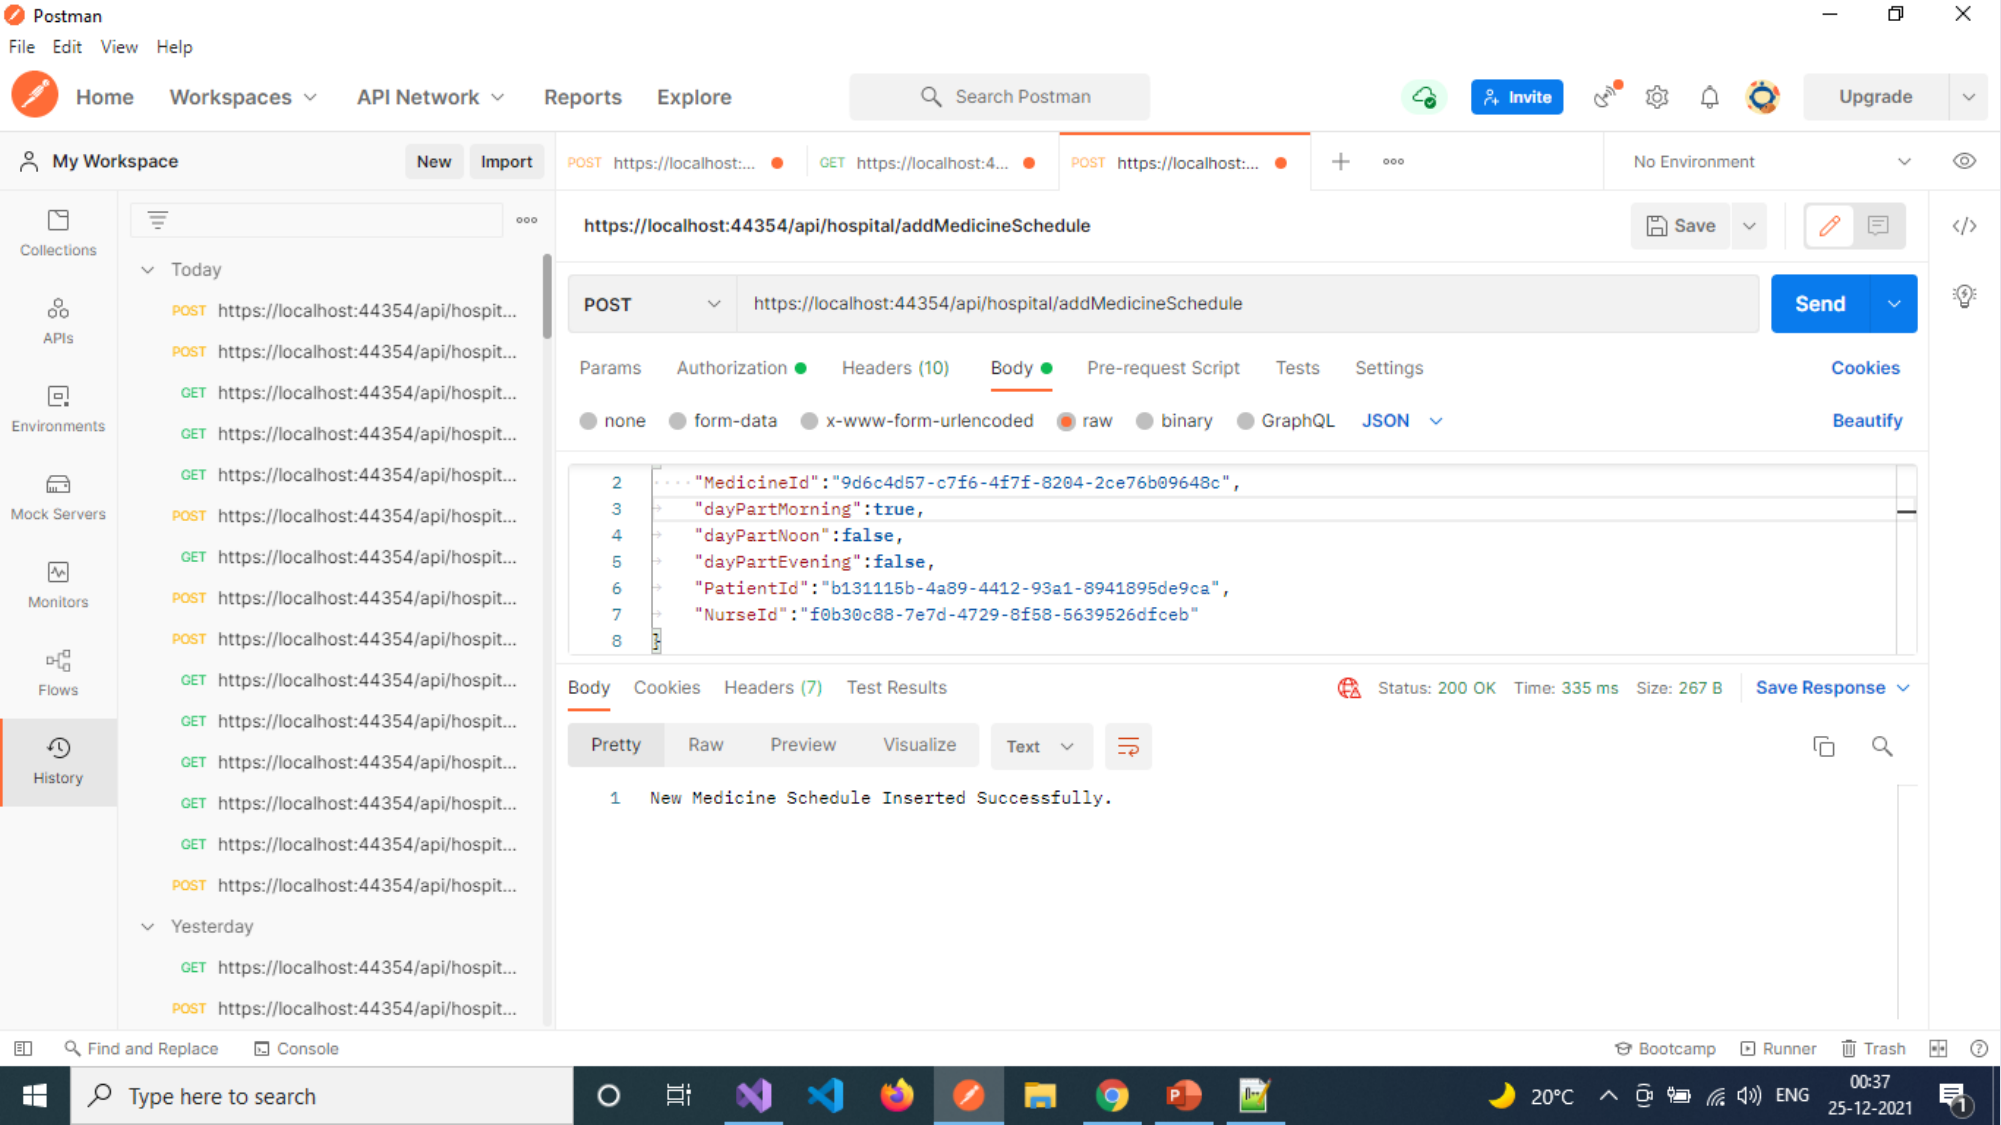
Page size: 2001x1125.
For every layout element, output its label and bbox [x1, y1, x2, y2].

list [0, 0, 2000, 1125]
